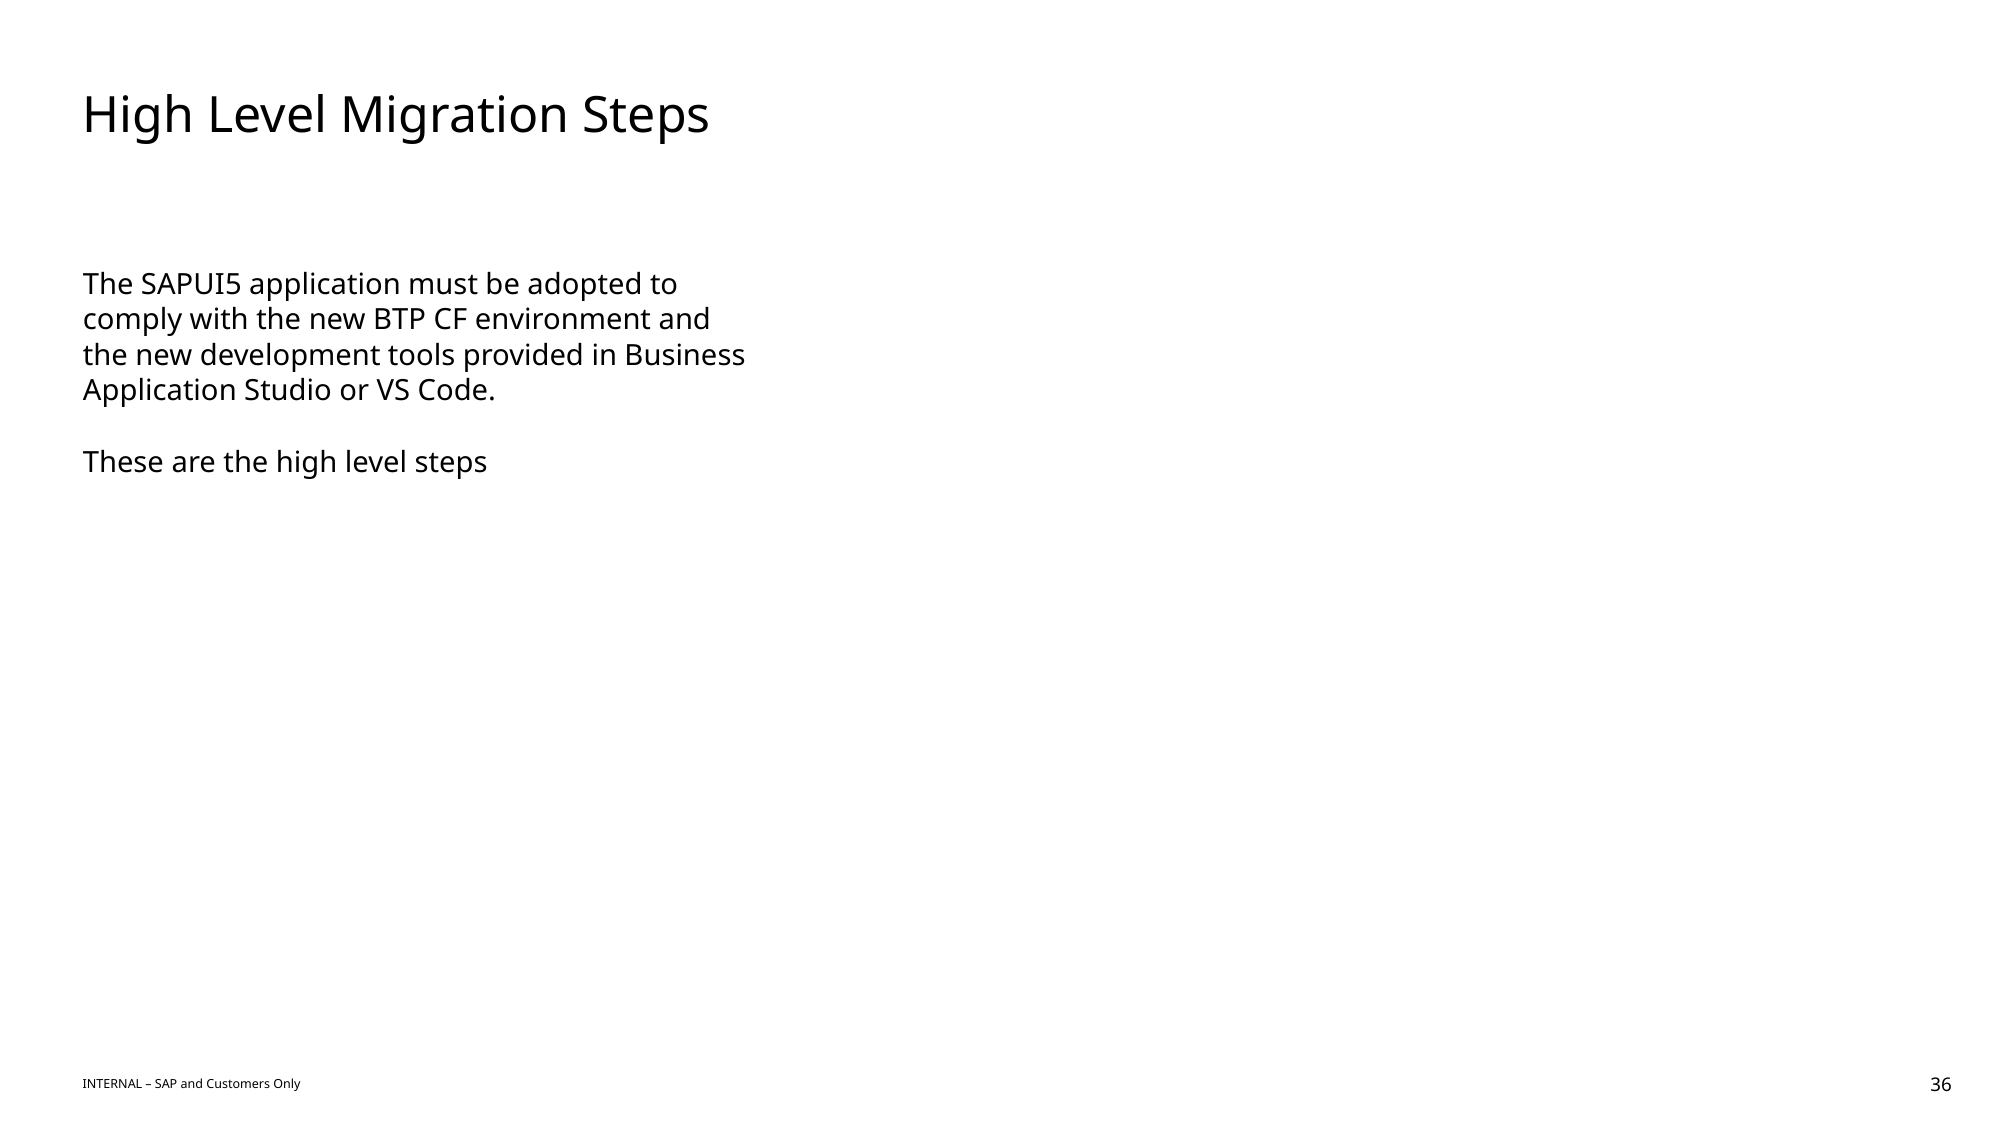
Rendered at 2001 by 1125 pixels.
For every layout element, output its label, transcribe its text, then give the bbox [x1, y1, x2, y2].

title High Level Migration Steps [82, 82, 1918, 144]
list The SAPUI5 application must be adopted to comply with the new BTP CF environment and the new development tools provided in Business Application Studio or VS Code. These are the high level steps [82, 265, 747, 1040]
